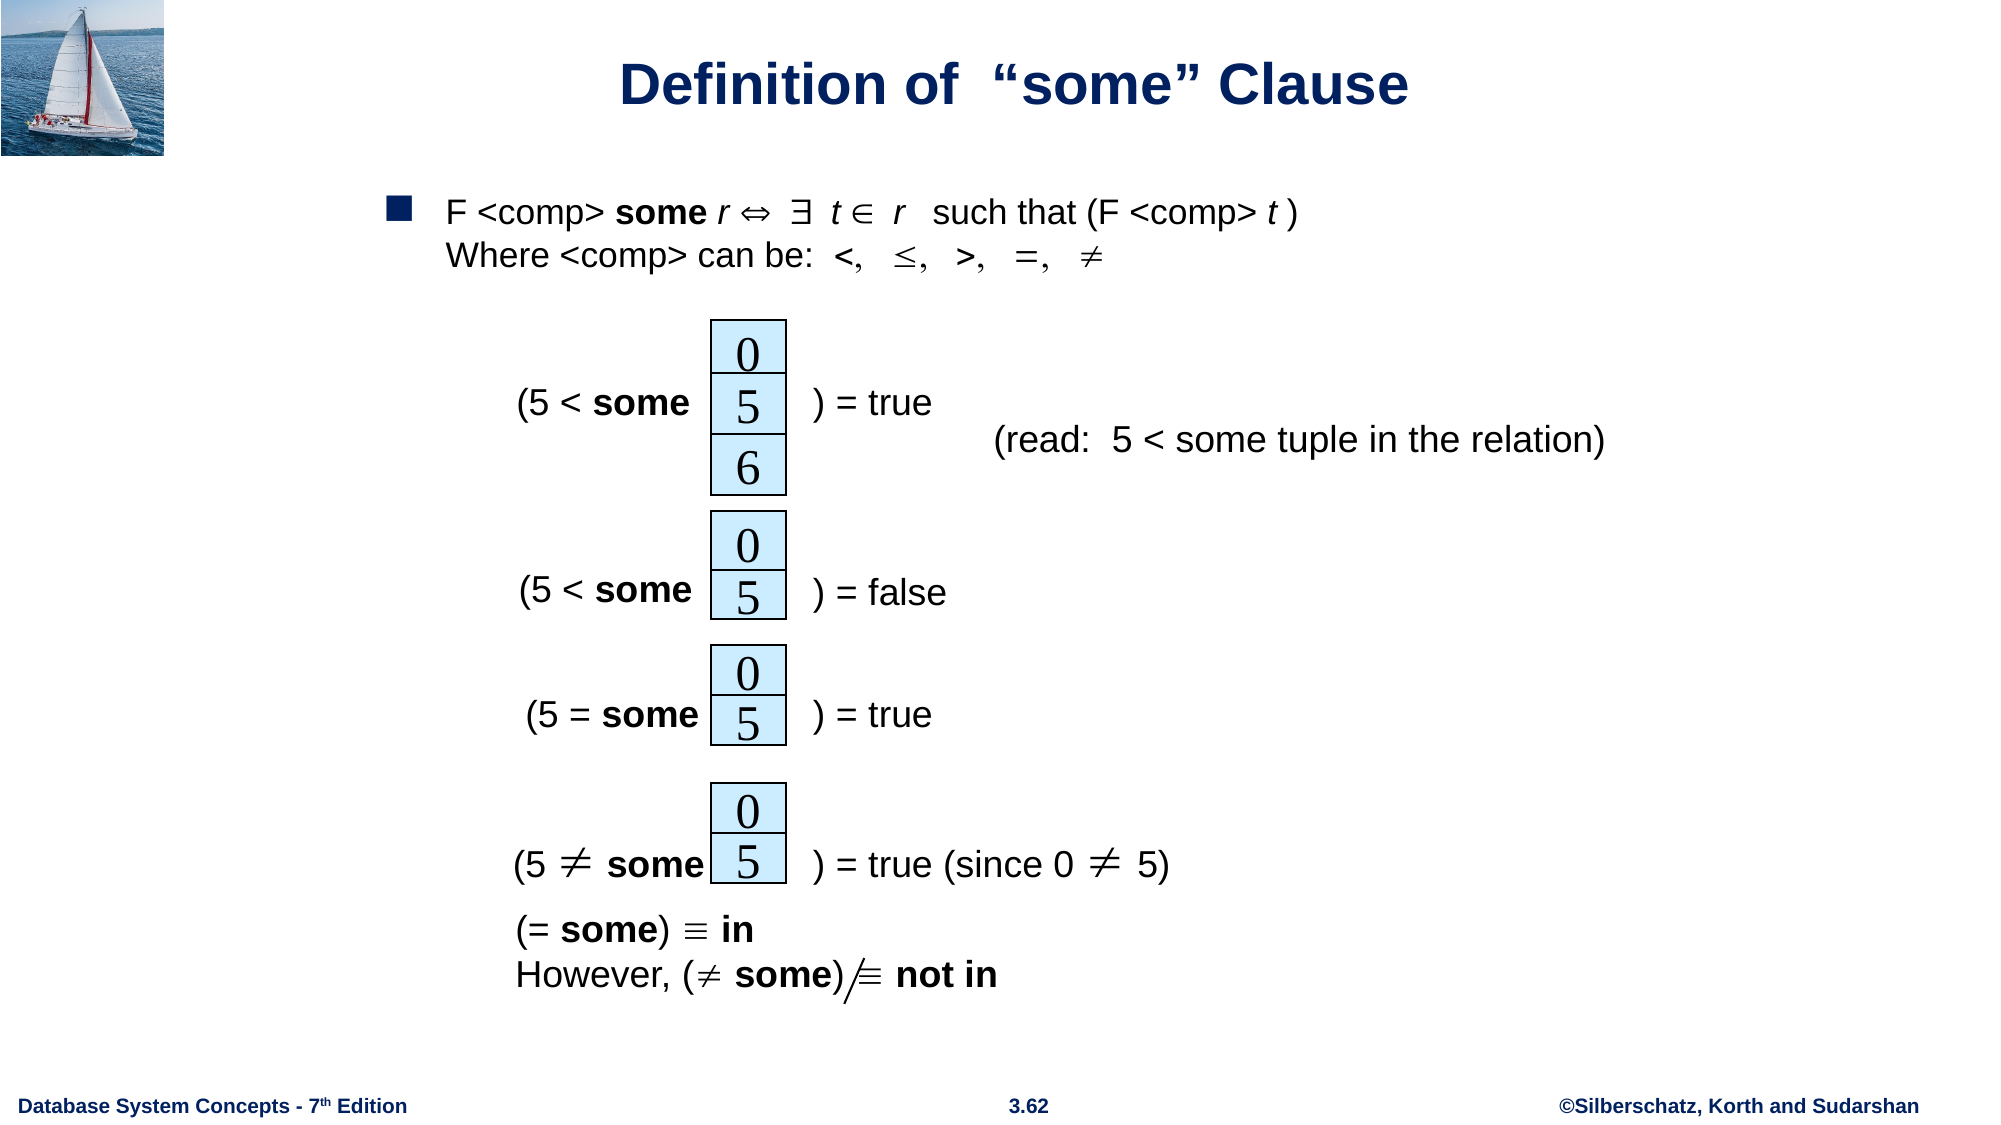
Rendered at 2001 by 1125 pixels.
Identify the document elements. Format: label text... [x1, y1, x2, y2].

picture [1, 0, 164, 156]
list F <comp> some r t r such that (F <comp> t ) Where <comp> can be:      [374, 181, 1490, 299]
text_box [497, 320, 1779, 1016]
title Definition of “some” Clause [352, 23, 1678, 125]
